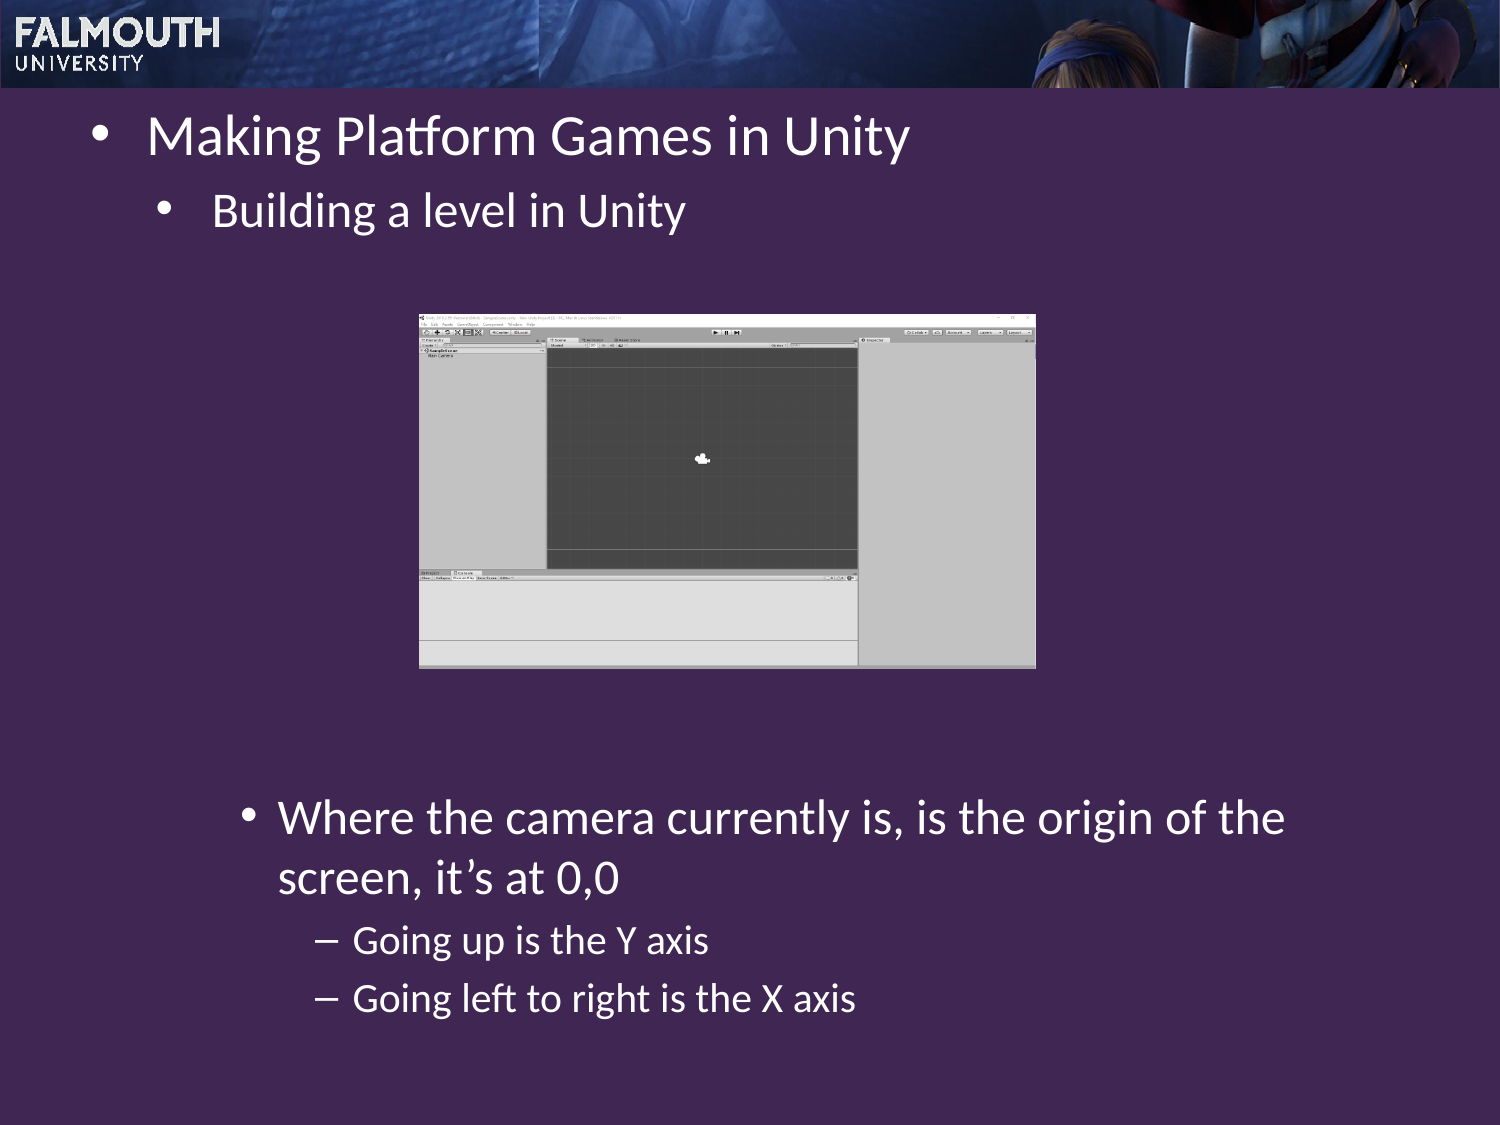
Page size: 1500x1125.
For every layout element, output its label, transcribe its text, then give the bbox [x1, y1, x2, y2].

picture [0, 0, 1500, 90]
picture [418, 314, 1036, 670]
list Making Platform Games in Unity Building a level in Unity Where the camera currently is, is the origin of the screen, it’s at 0,0 Going up is the Y axis Going left to right is the X axis [75, 90, 1425, 1106]
